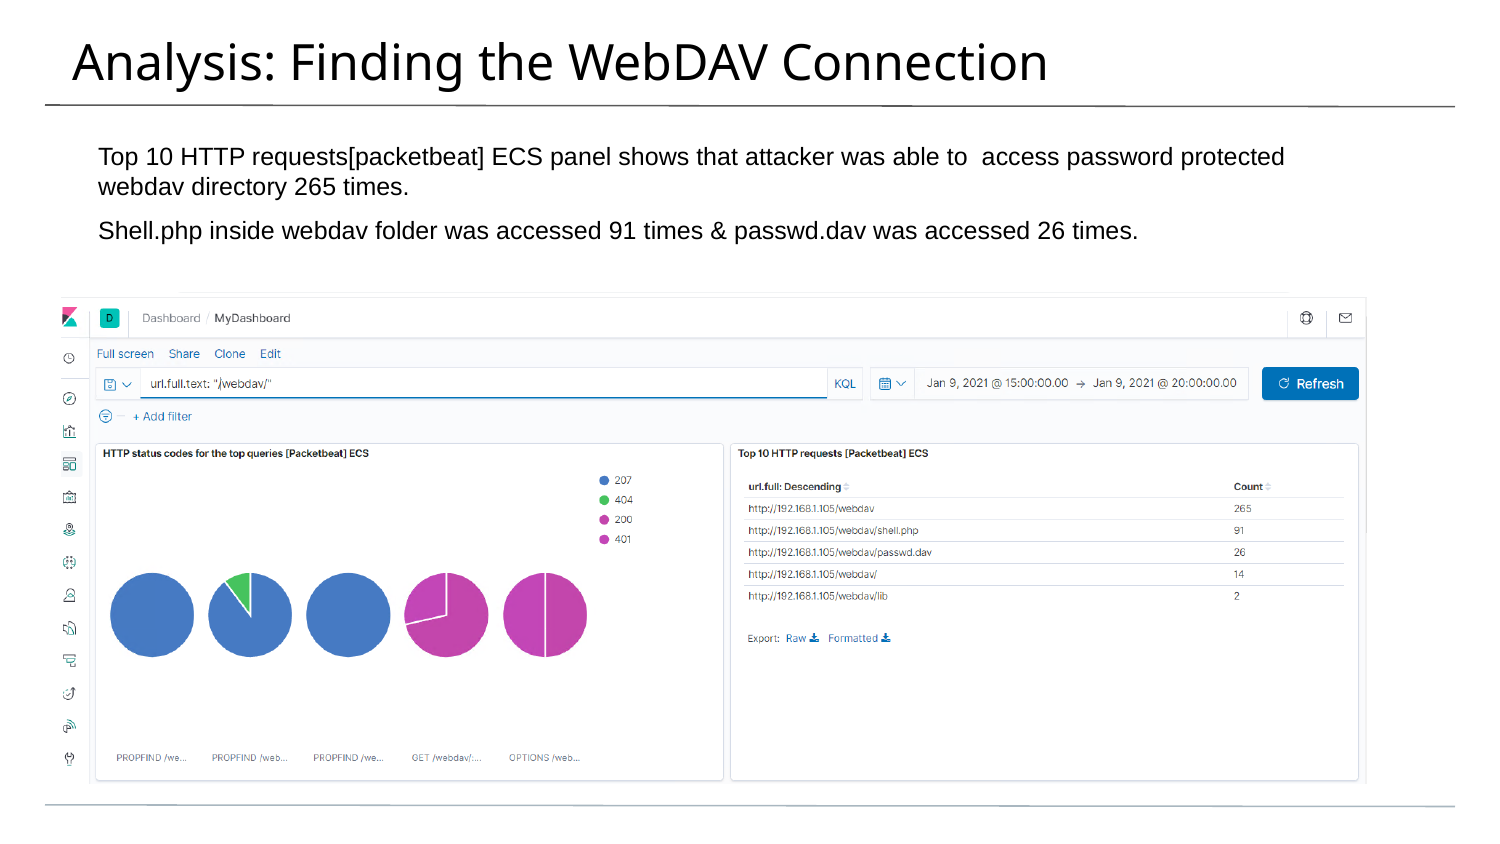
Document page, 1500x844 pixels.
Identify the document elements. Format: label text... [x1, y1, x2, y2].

title Analysis: Finding the WebDAV Connection [0, 0, 1500, 88]
picture [60, 292, 1368, 784]
text_box Shell.php inside webdav folder was accessed 91 times & passwd.dav was accessed 26 times. [83, 206, 1328, 252]
text_box Top 10 HTTP requests[packetbeat] ECS panel shows that attacker was able to access password protected webdav directory 265 times. [83, 133, 1335, 209]
